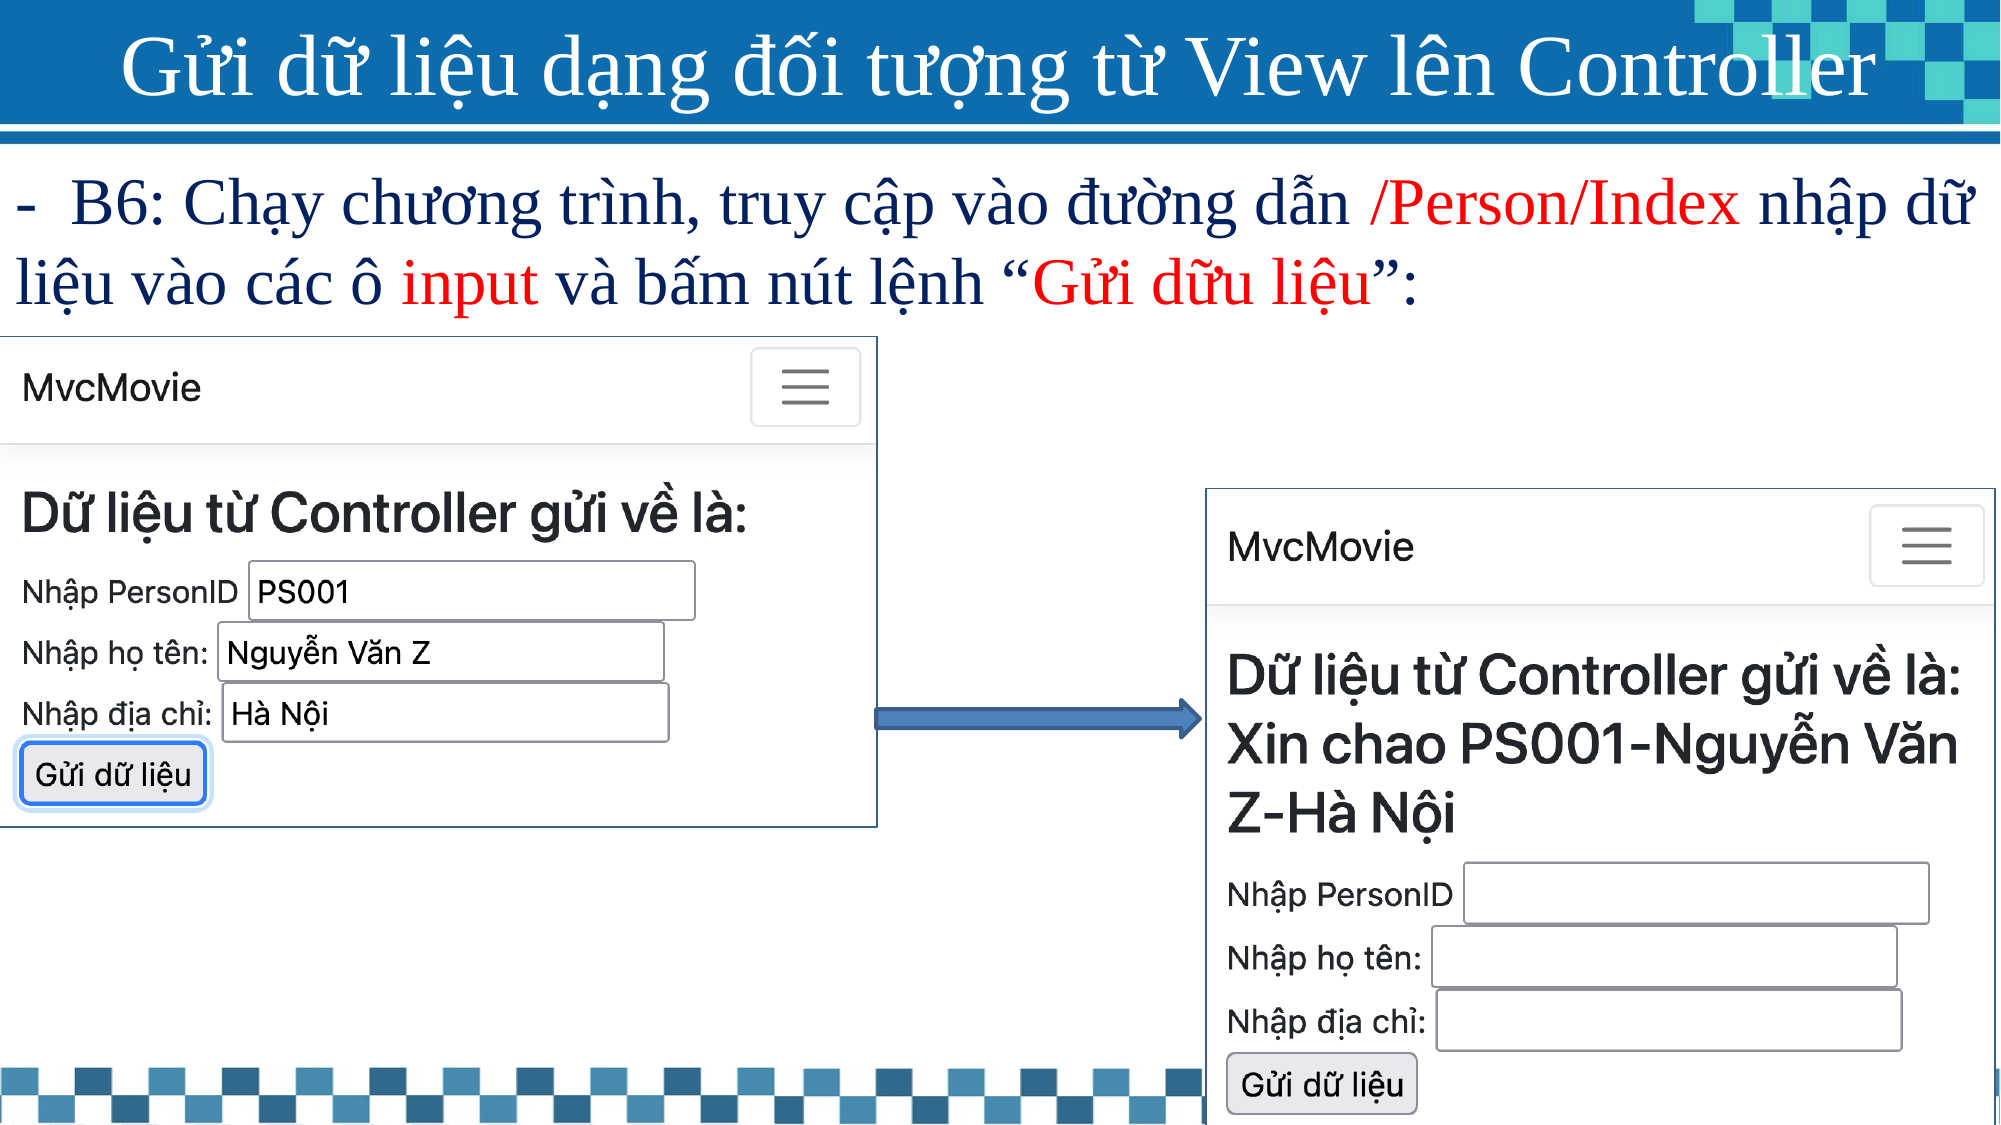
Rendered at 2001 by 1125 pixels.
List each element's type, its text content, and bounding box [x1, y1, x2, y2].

title Gửi dữ liệu dạng đối tượng từ View lên Controller [0, 0, 2000, 121]
picture [0, 100, 2001, 1125]
text_box [881, 699, 1200, 738]
picture [0, 337, 877, 827]
list - B6: Chạy chương trình, truy cập vào đường dẫn /Person/Index nhập dữ liệu vào các ô input và bấm nút lệnh “Gửi dữu liệu”: [0, 149, 1995, 350]
